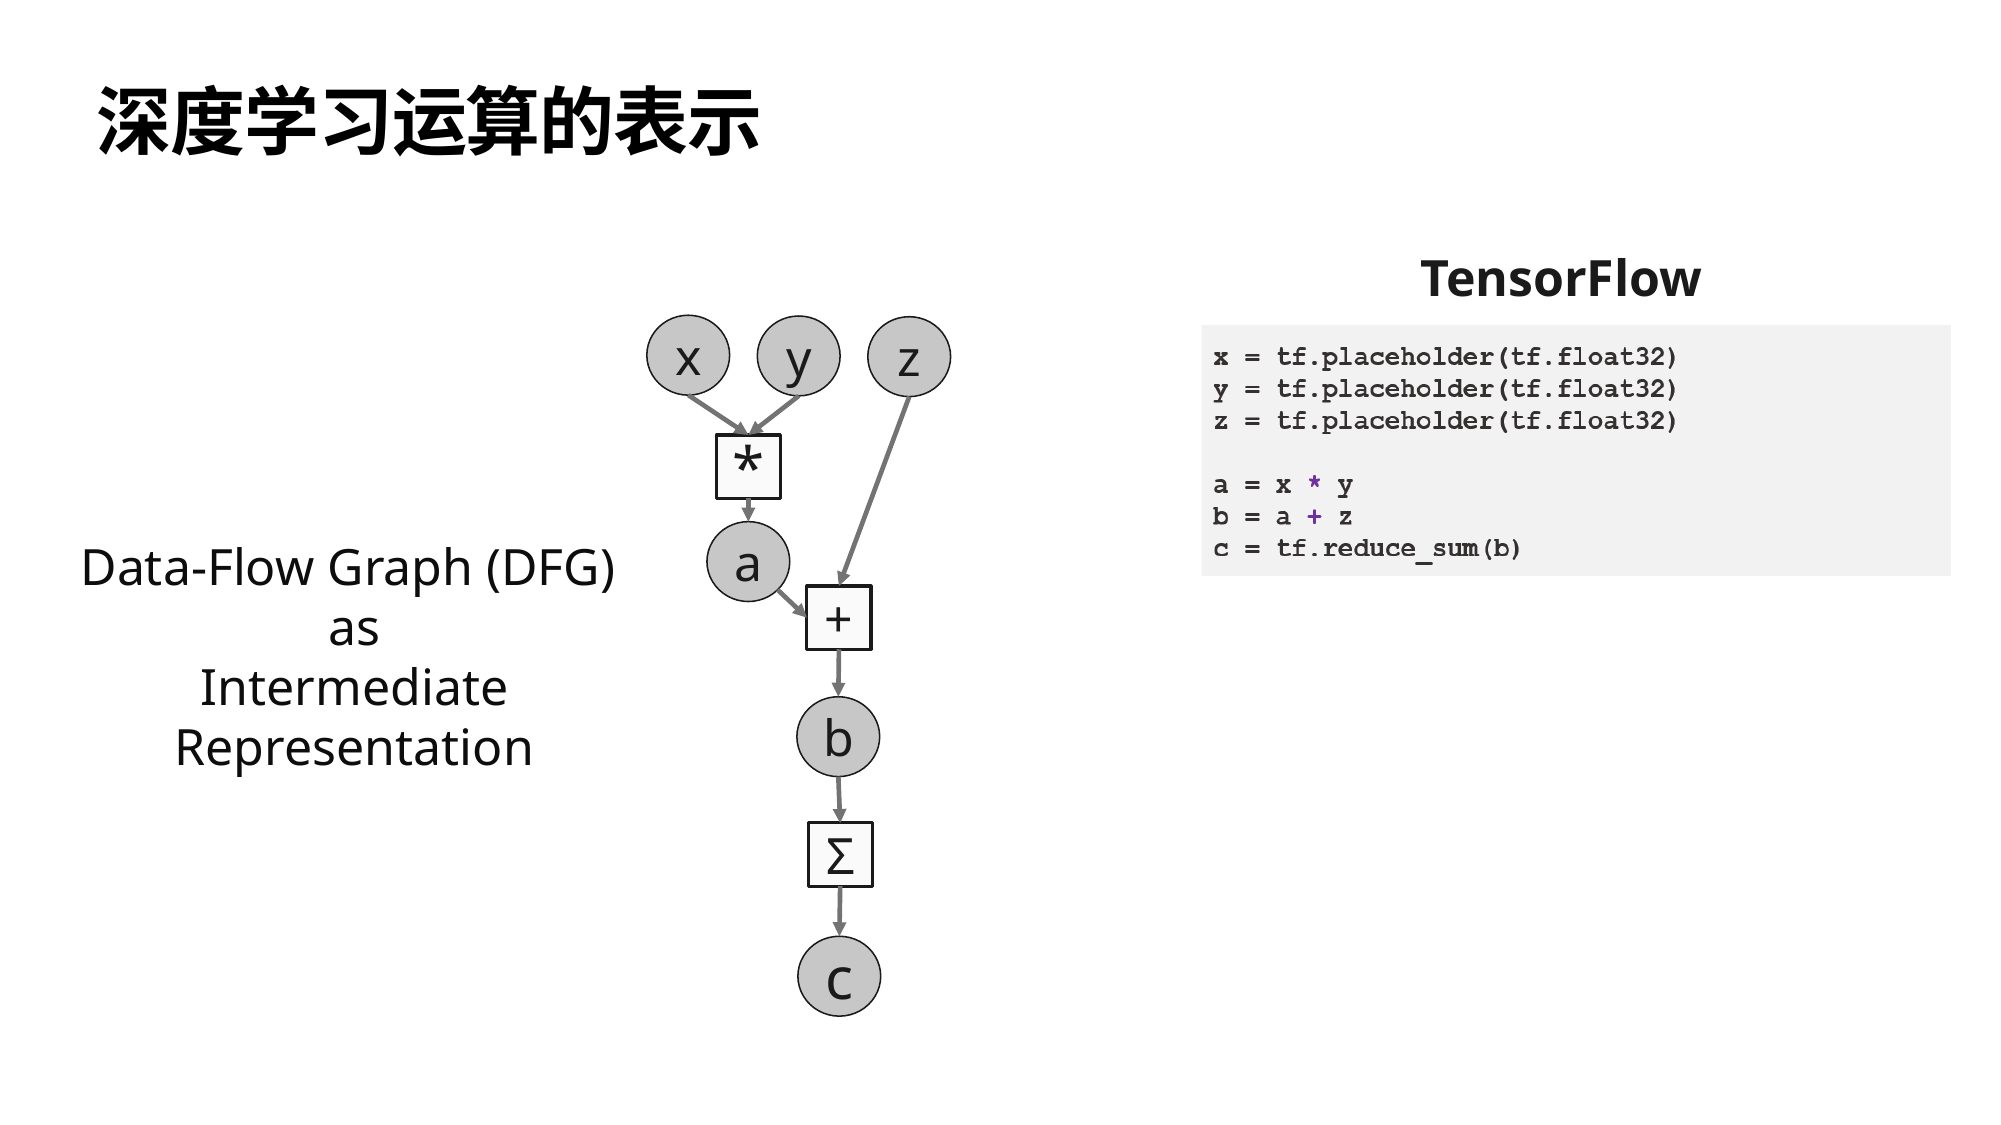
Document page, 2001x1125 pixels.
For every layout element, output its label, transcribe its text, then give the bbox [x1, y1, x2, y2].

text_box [687, 394, 910, 1017]
text_box z [867, 315, 952, 398]
text_box Data-Flow Graph (DFG) as Intermediate Representation [8, 528, 687, 784]
picture [1201, 325, 1951, 576]
text_box y [756, 315, 841, 394]
title 深度学习运算的表示 [96, 75, 1904, 166]
text_box x [646, 314, 731, 396]
text_box TensorFlow [1405, 239, 1718, 315]
